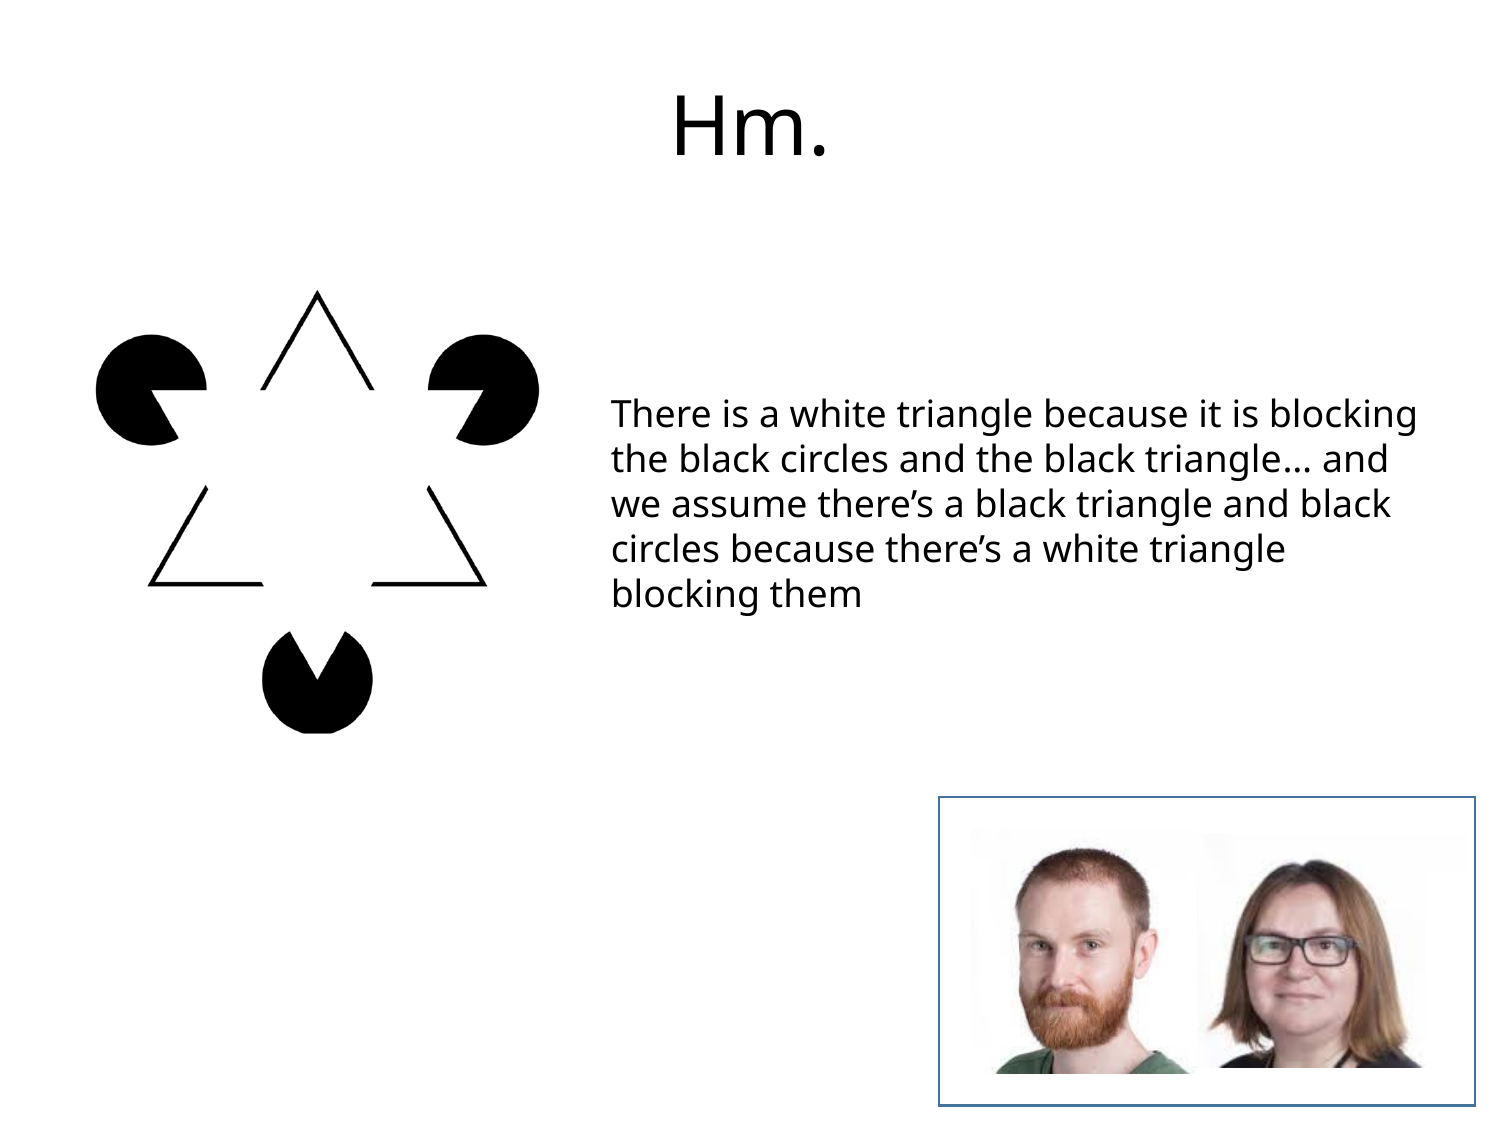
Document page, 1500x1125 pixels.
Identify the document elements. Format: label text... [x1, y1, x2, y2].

text_box [938, 796, 1476, 1107]
picture [971, 829, 1468, 1074]
text_box There is a white triangle because it is blocking the black circles and the black triangle… and we assume there’s a black triangle and black circles because there’s a white triangle blocking them [596, 382, 1441, 623]
title Hm. [103, 59, 1397, 198]
picture [86, 268, 548, 761]
